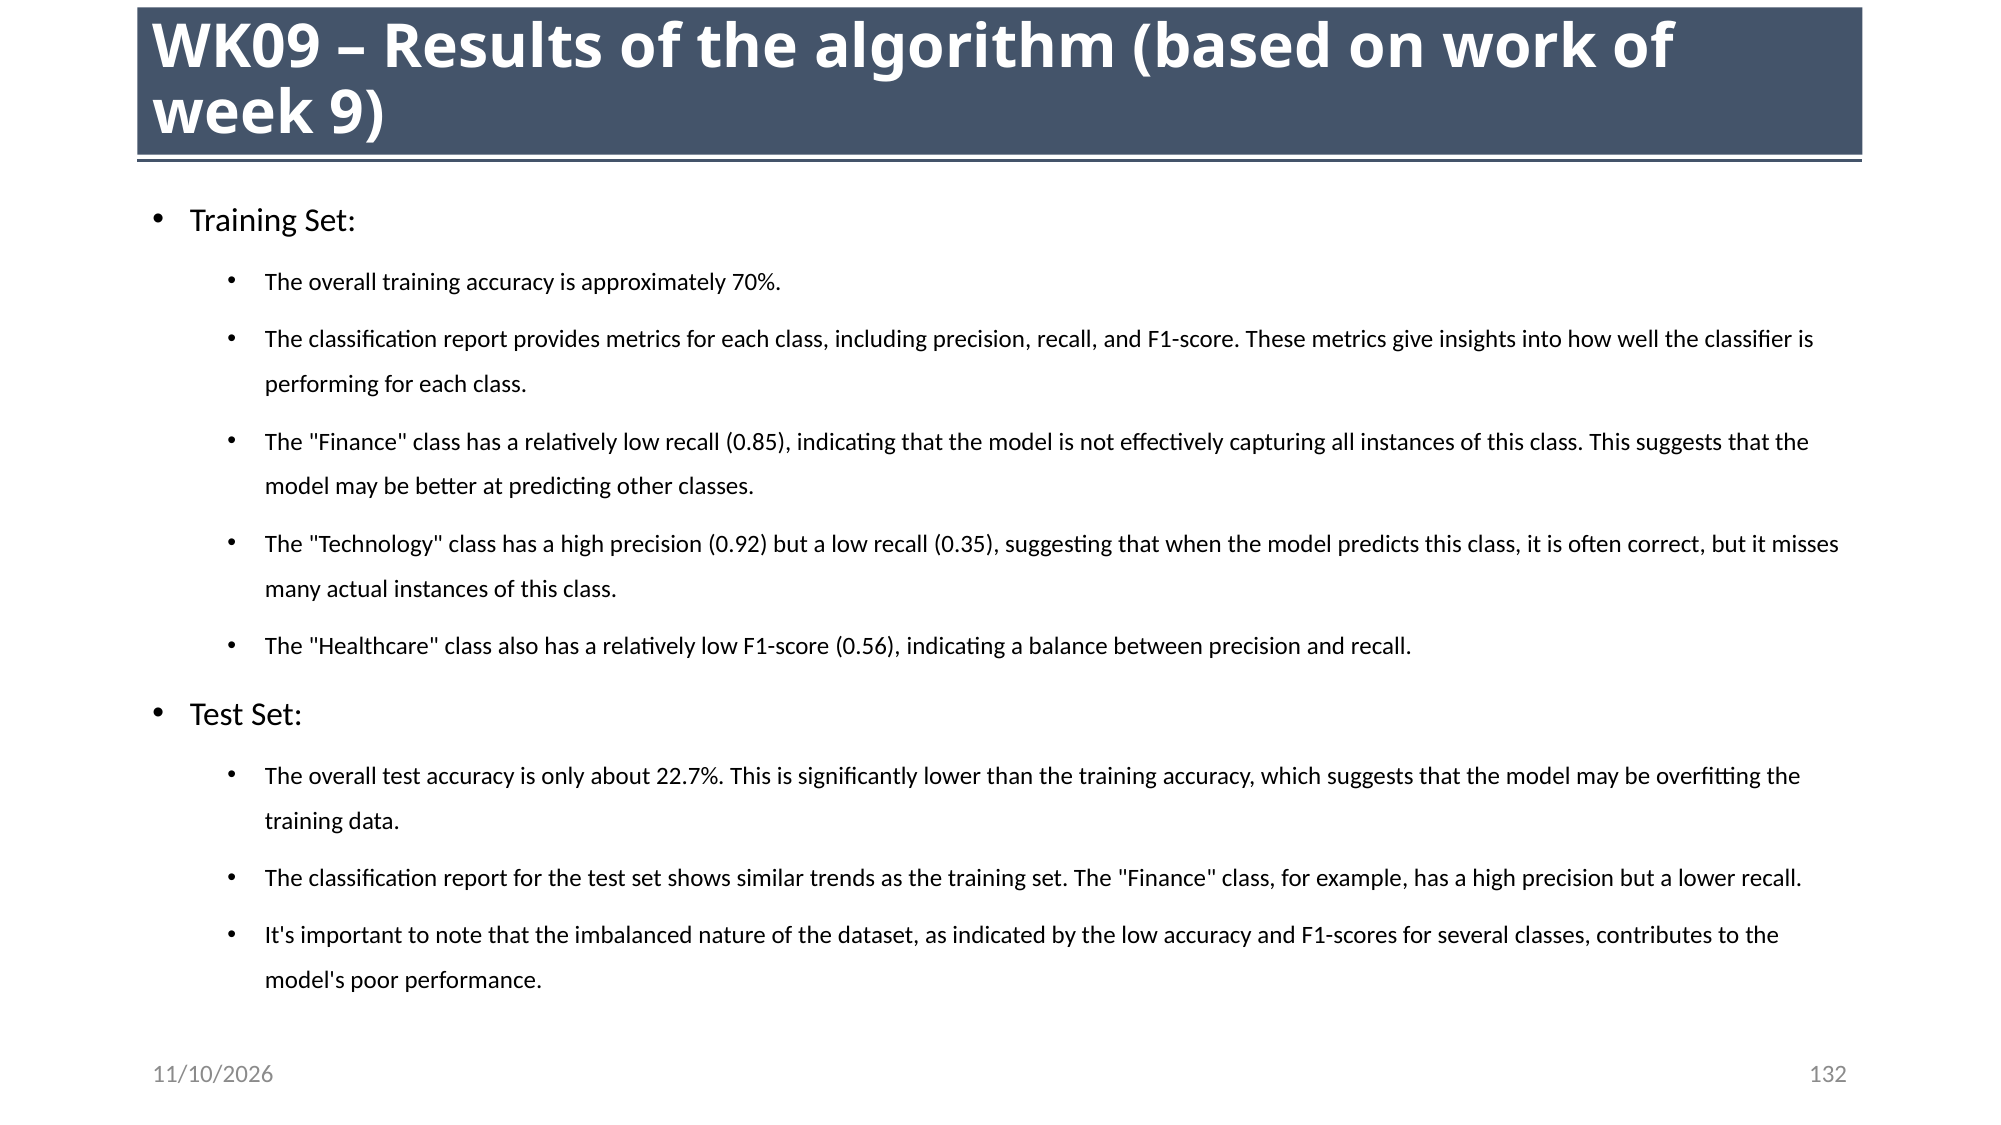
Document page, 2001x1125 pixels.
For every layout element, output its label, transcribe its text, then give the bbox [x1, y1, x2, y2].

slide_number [137, 1042, 588, 1103]
list Training Set: The overall training accuracy is approximately 70%. The classification report provides metrics for each class, including precision, recall, and F1-score. These metrics give insights into how well the classifier is performing for each class. The "Finance" class has a relatively low recall (0.85), indicating that the model is not effectively capturing all instances of this class. This suggests that the model may be better at predicting other classes. The "Technology" class has a high precision (0.92) but a low recall (0.35), suggesting that when the model predicts this class, it is often correct, but it misses many actual instances of this class. The "Healthcare" class also has a relatively low F1-score (0.56), indicating a balance between precision and recall. Test Set: The overall test accuracy is only about 22.7%. This is significantly lower than the training accuracy, which suggests that the model may be overfitting the training data. The classification report for the test set shows similar trends as the training set. The "Finance" class, for example, has a high precision but a lower recall. It's important to note that the imbalanced nature of the dataset, as indicated by the low accuracy and F1-scores for several classes, contributes to the model's poor performance. [137, 170, 1863, 1014]
title WK09 – Results of the algorithm (based on work of week 9) [137, 7, 1863, 155]
slide_number 132 [1412, 1042, 1863, 1103]
